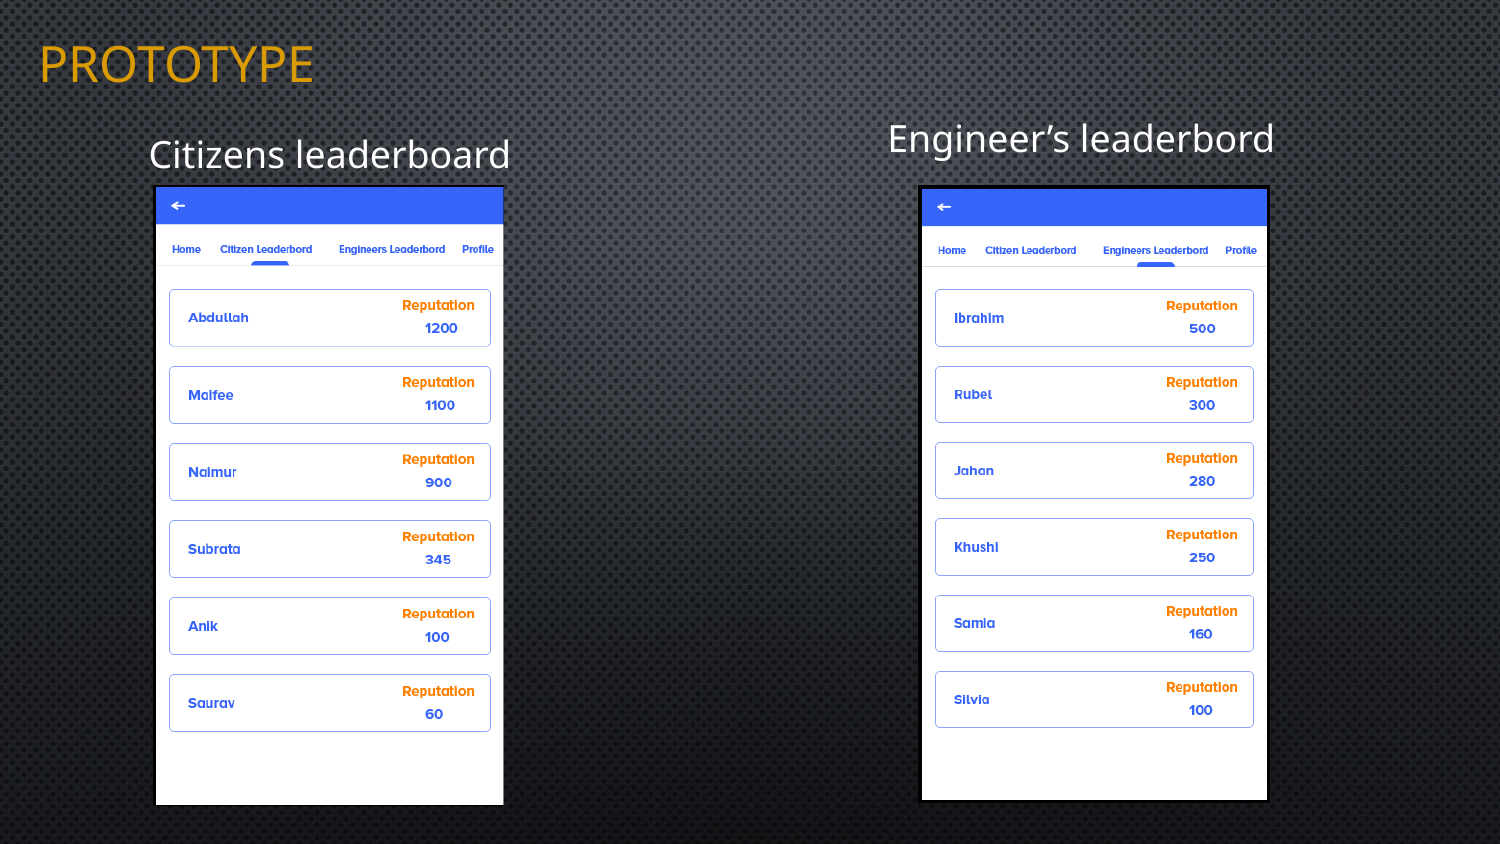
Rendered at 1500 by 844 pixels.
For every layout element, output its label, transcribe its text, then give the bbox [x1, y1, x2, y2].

title Prototype [23, 0, 1243, 126]
text_box Citizens leaderboard [48, 114, 612, 193]
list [918, 184, 1270, 803]
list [152, 184, 505, 806]
text_box Engineer’s leaderbord [800, 98, 1363, 177]
